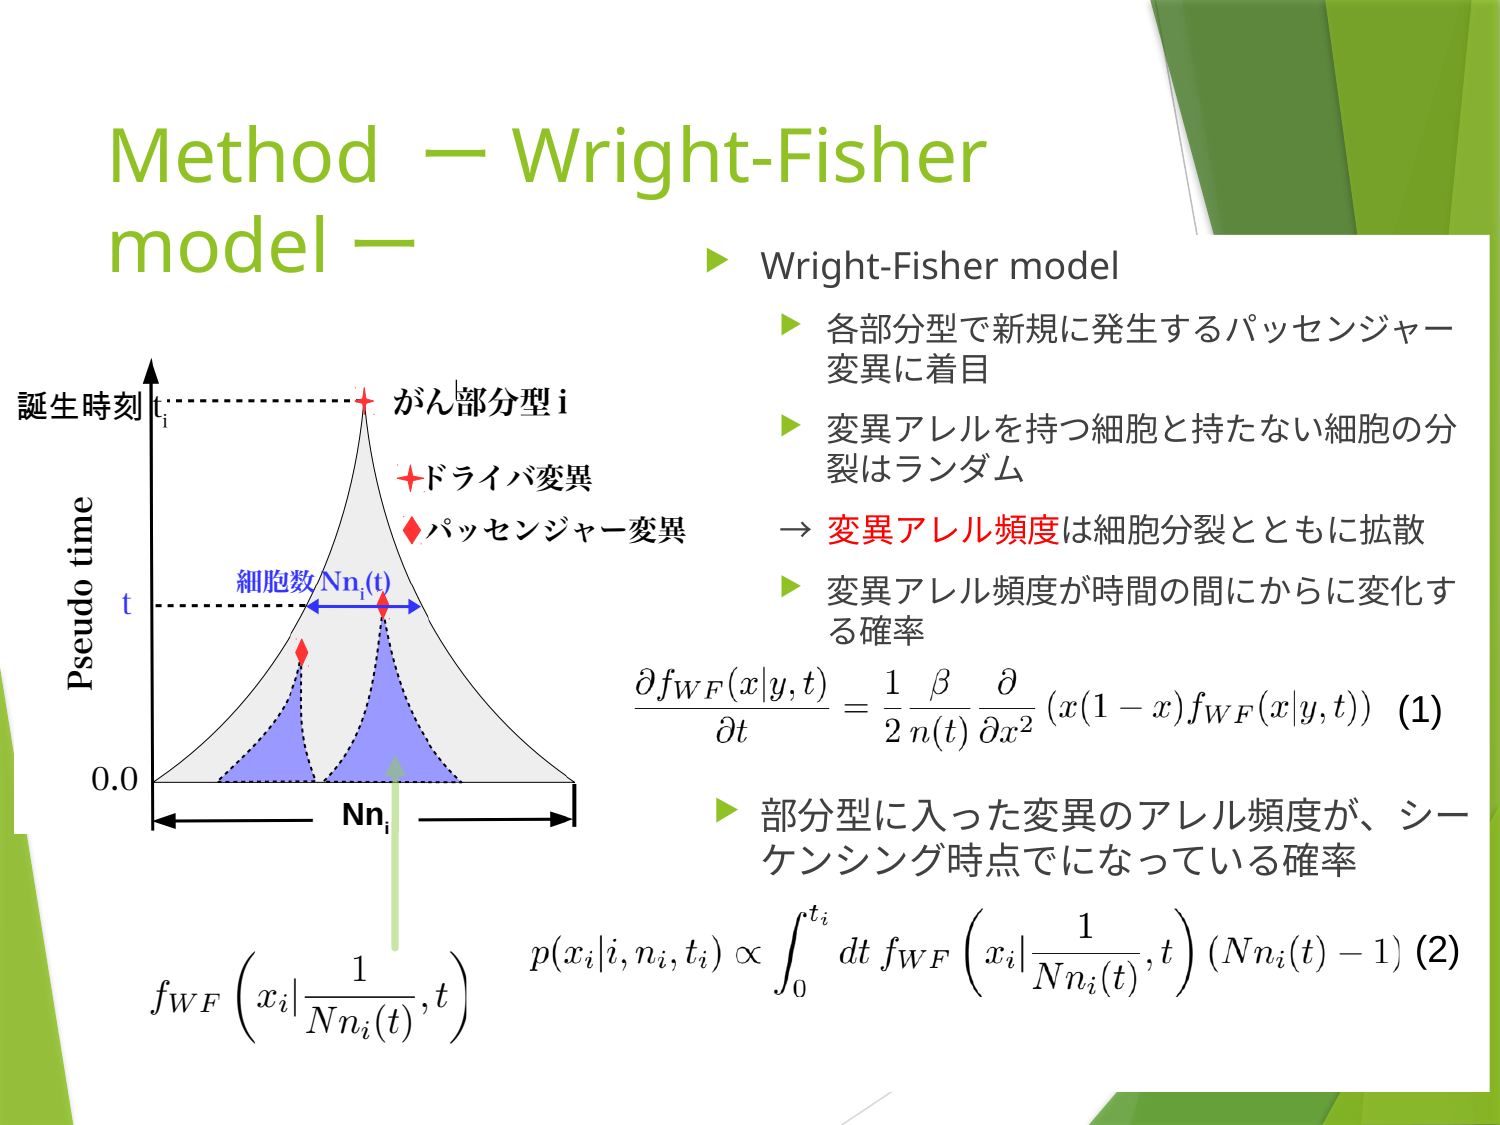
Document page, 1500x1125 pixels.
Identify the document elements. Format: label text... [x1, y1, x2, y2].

picture [529, 904, 1401, 997]
picture [147, 947, 468, 1045]
text_box (2) [1404, 917, 1476, 978]
title Method ーWright-Fisher modelー [91, 100, 1227, 318]
picture [13, 333, 1371, 836]
text_box (1) [1382, 678, 1459, 738]
